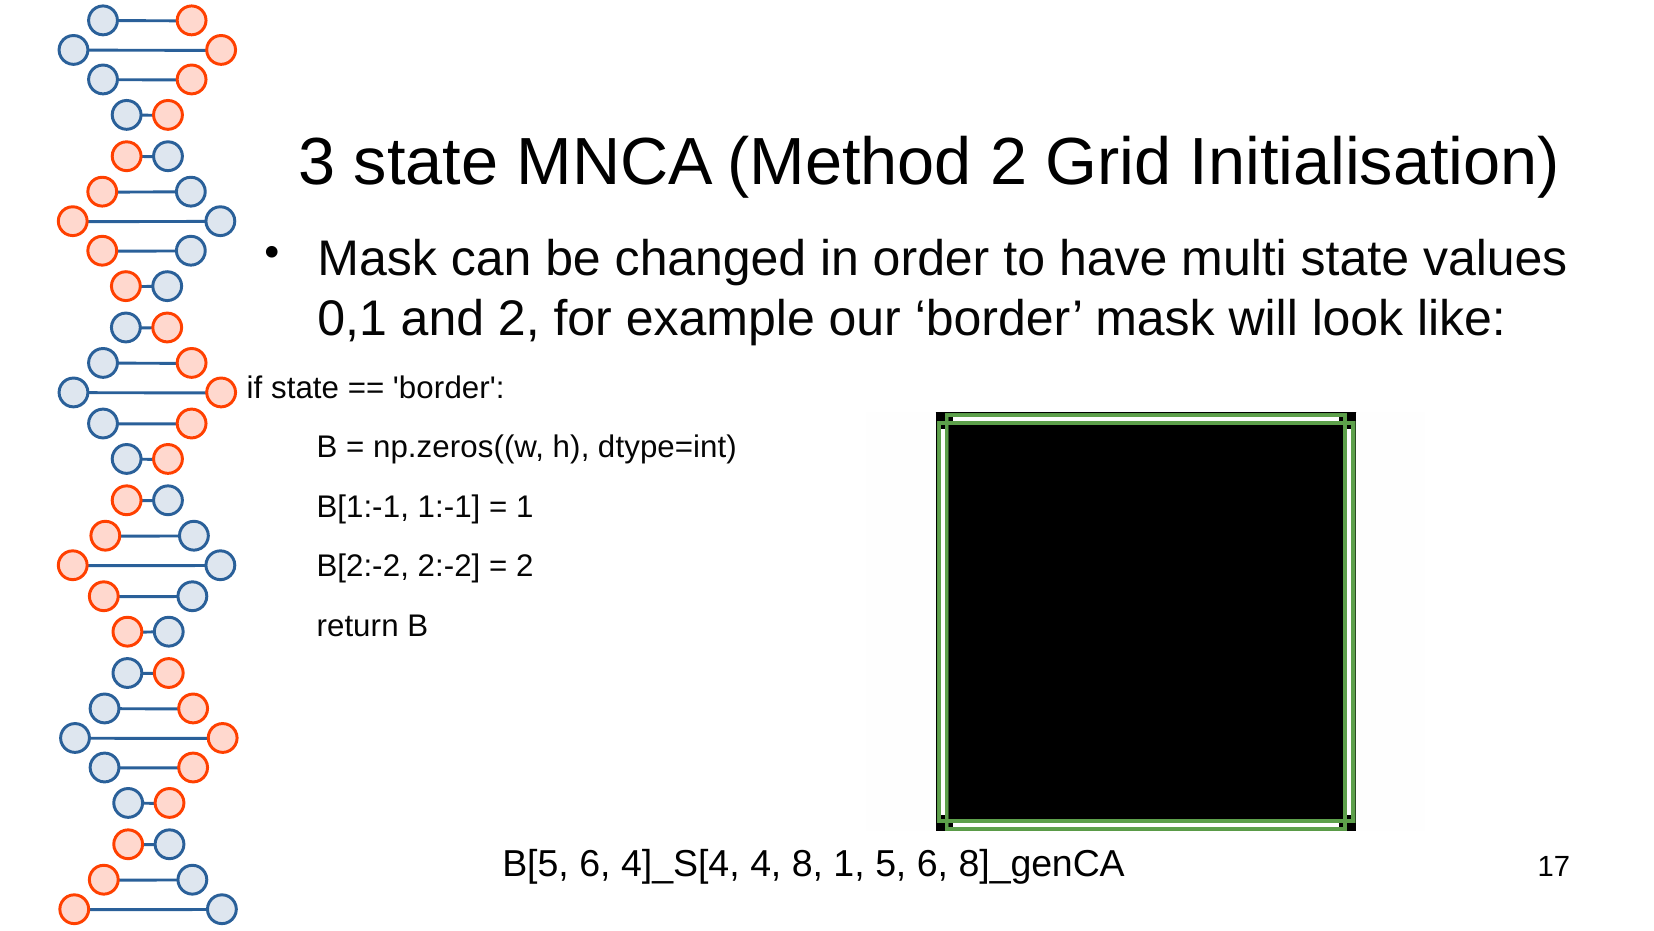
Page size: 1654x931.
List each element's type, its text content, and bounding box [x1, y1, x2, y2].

text_box 3 state MNCA (Method 2 Grid Initialisation) [265, 55, 1594, 260]
text_box B[5, 6, 4]_S[4, 4, 8, 1, 5, 6, 8]_genCA [487, 831, 1238, 888]
slide_number 17 [1185, 847, 1571, 911]
text_box Mask can be changed in order to have multi state values 0,1 and 2, for example our ‘border’ mask will look like: if state == 'border': B = np.zeros((w, h), dtype=int) B[1:-1, 1:-1] = 1 B[2:-2, 2:-2] = 2 return B [246, 225, 1575, 764]
picture [866, 412, 1425, 832]
